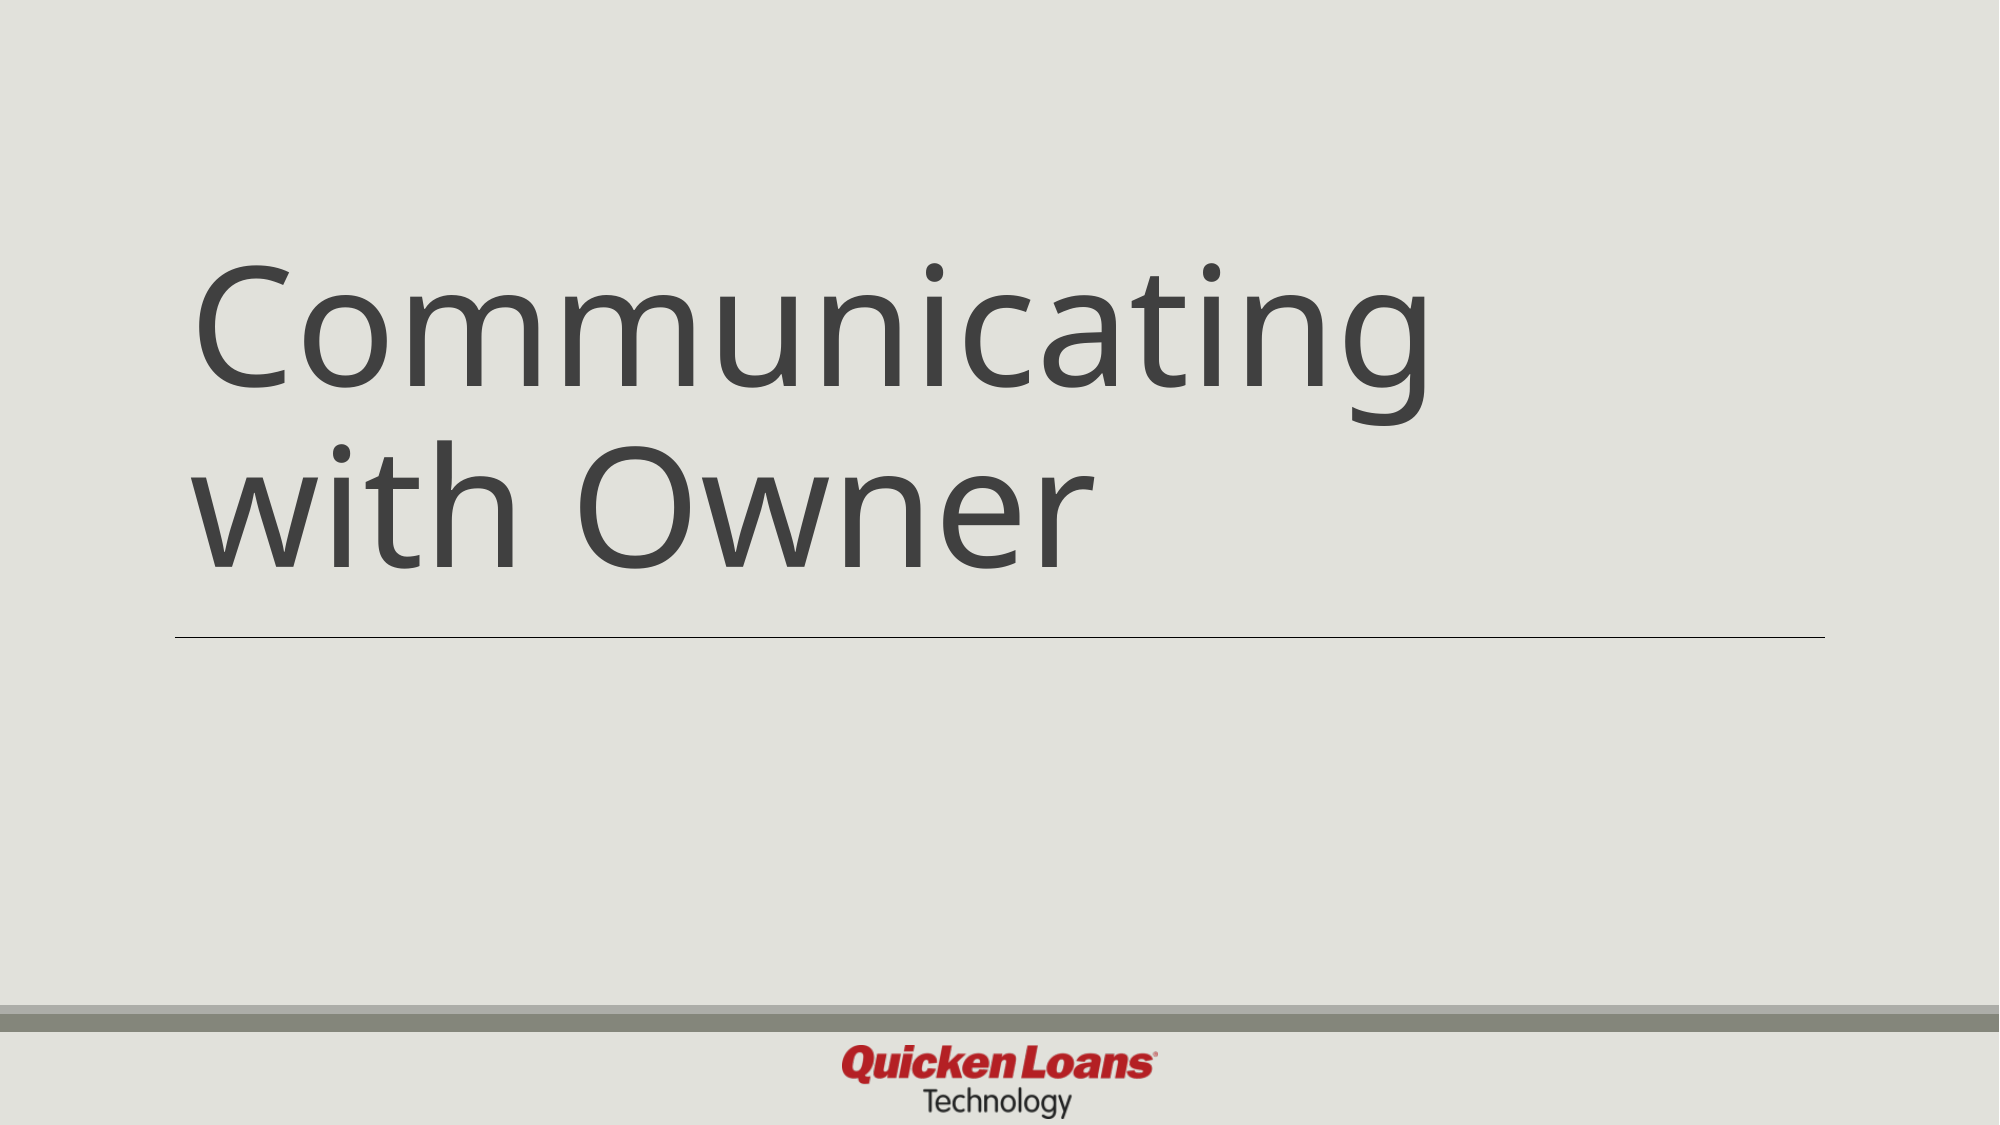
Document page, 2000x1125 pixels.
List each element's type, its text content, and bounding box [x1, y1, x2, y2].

title Communicating with Owner [174, 113, 1825, 611]
picture [842, 1045, 1158, 1119]
